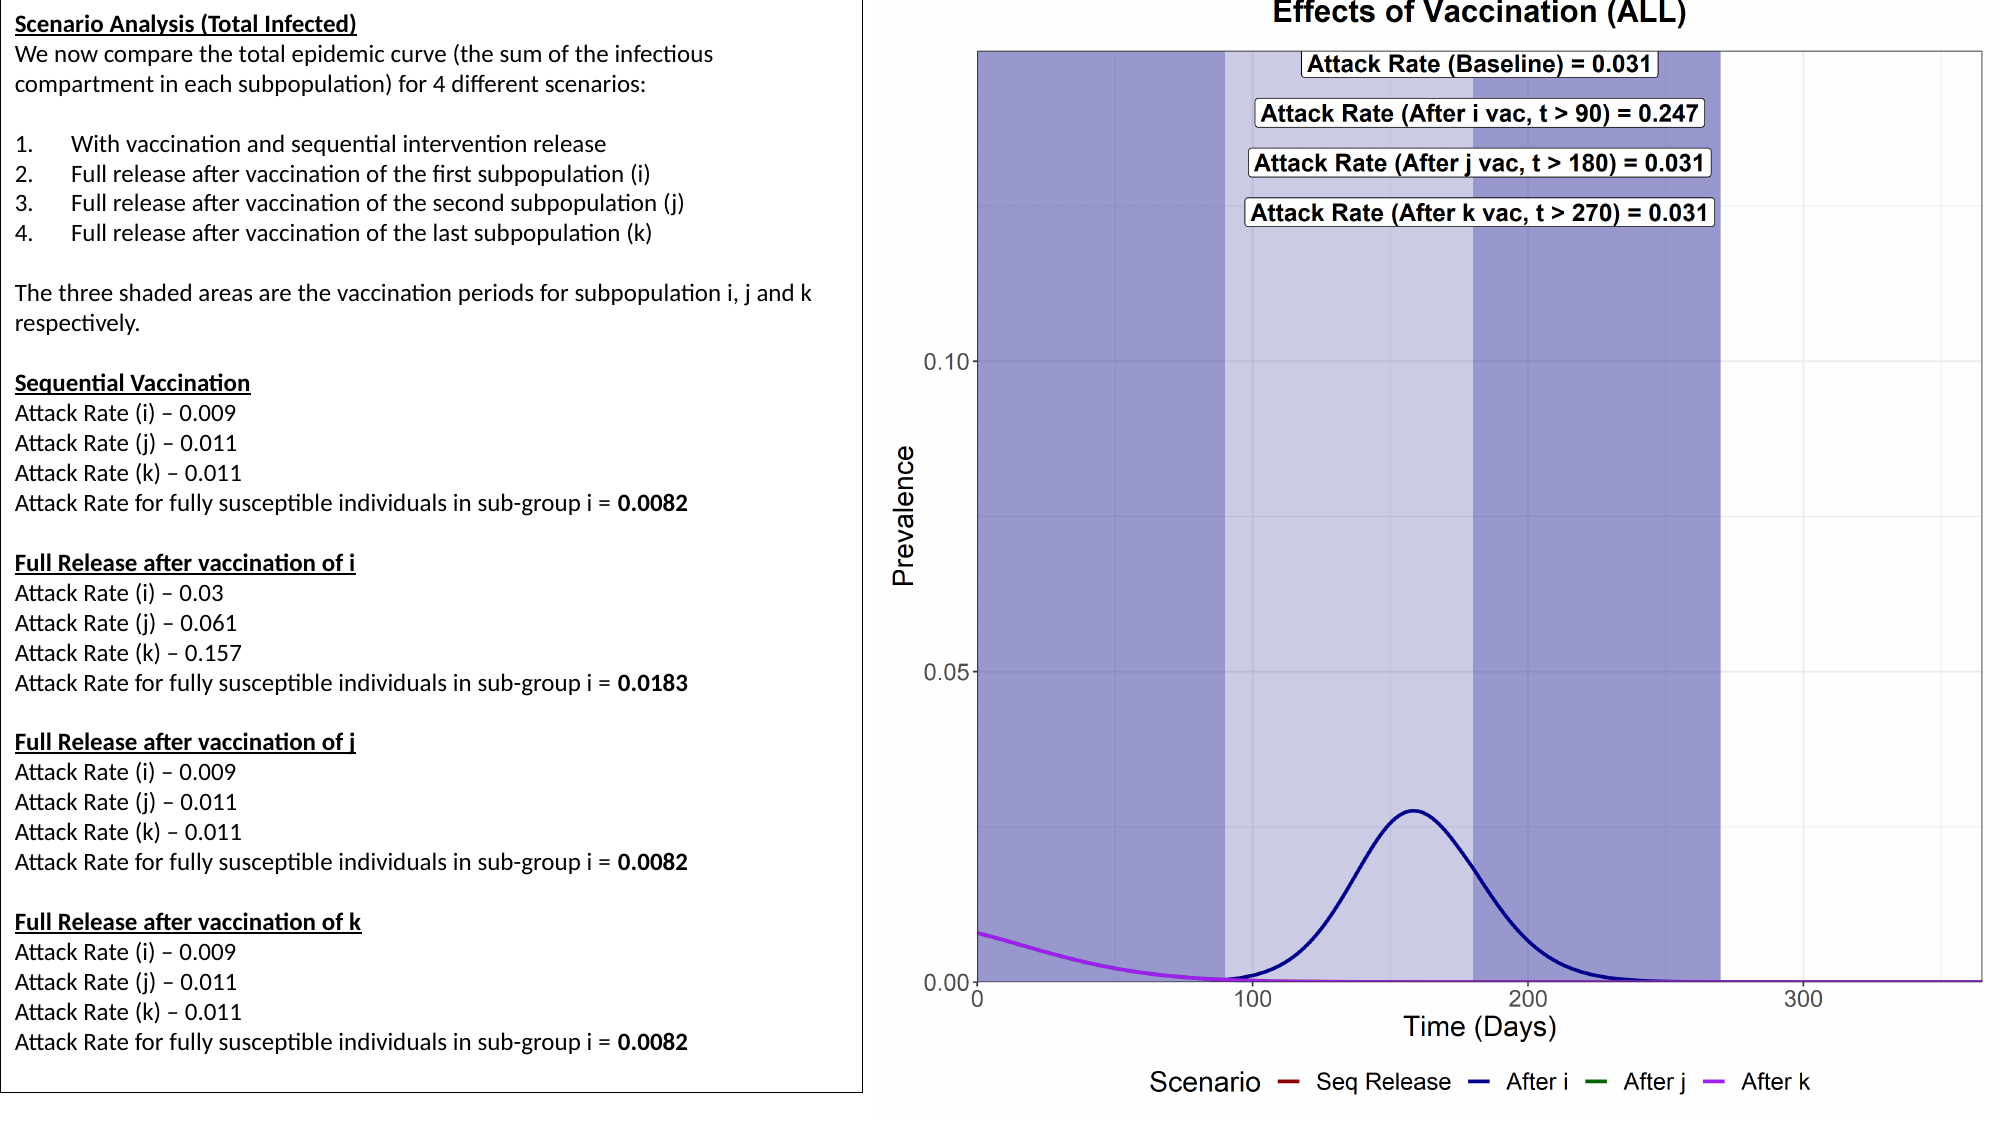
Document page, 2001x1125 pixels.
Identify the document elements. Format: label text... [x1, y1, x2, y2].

text_box Scenario Analysis (Total Infected) We now compare the total epidemic curve (the sum of the infectious compartment in each subpopulation) for 4 different scenarios: With vaccination and sequential intervention release Full release after vaccination of the first subpopulation (i) Full release after vaccination of the second subpopulation (j) Full release after vaccination of the last subpopulation (k) The three shaded areas are the vaccination periods for subpopulation i, j and k respectively. Sequential Vaccination Attack Rate (i) – 0.009 Attack Rate (j) – 0.011 Attack Rate (k) – 0.011 Attack Rate for fully susceptible individuals in sub-group i = 0.0082 Full Release after vaccination of i Attack Rate (i) – 0.03 Attack Rate (j) – 0.061 Attack Rate (k) – 0.157 Attack Rate for fully susceptible individuals in sub-group i = 0.0183 Full Release after vaccination of j Attack Rate (i) – 0.009 Attack Rate (j) – 0.011 Attack Rate (k) – 0.011 Attack Rate for fully susceptible individuals in sub-group i = 0.0082 Full Release after vaccination of k Attack Rate (i) – 0.009 Attack Rate (j) – 0.011 Attack Rate (k) – 0.011 Attack Rate for fully susceptible individuals in sub-group i = 0.0082 [0, 0, 863, 1093]
picture [874, 0, 2000, 1121]
